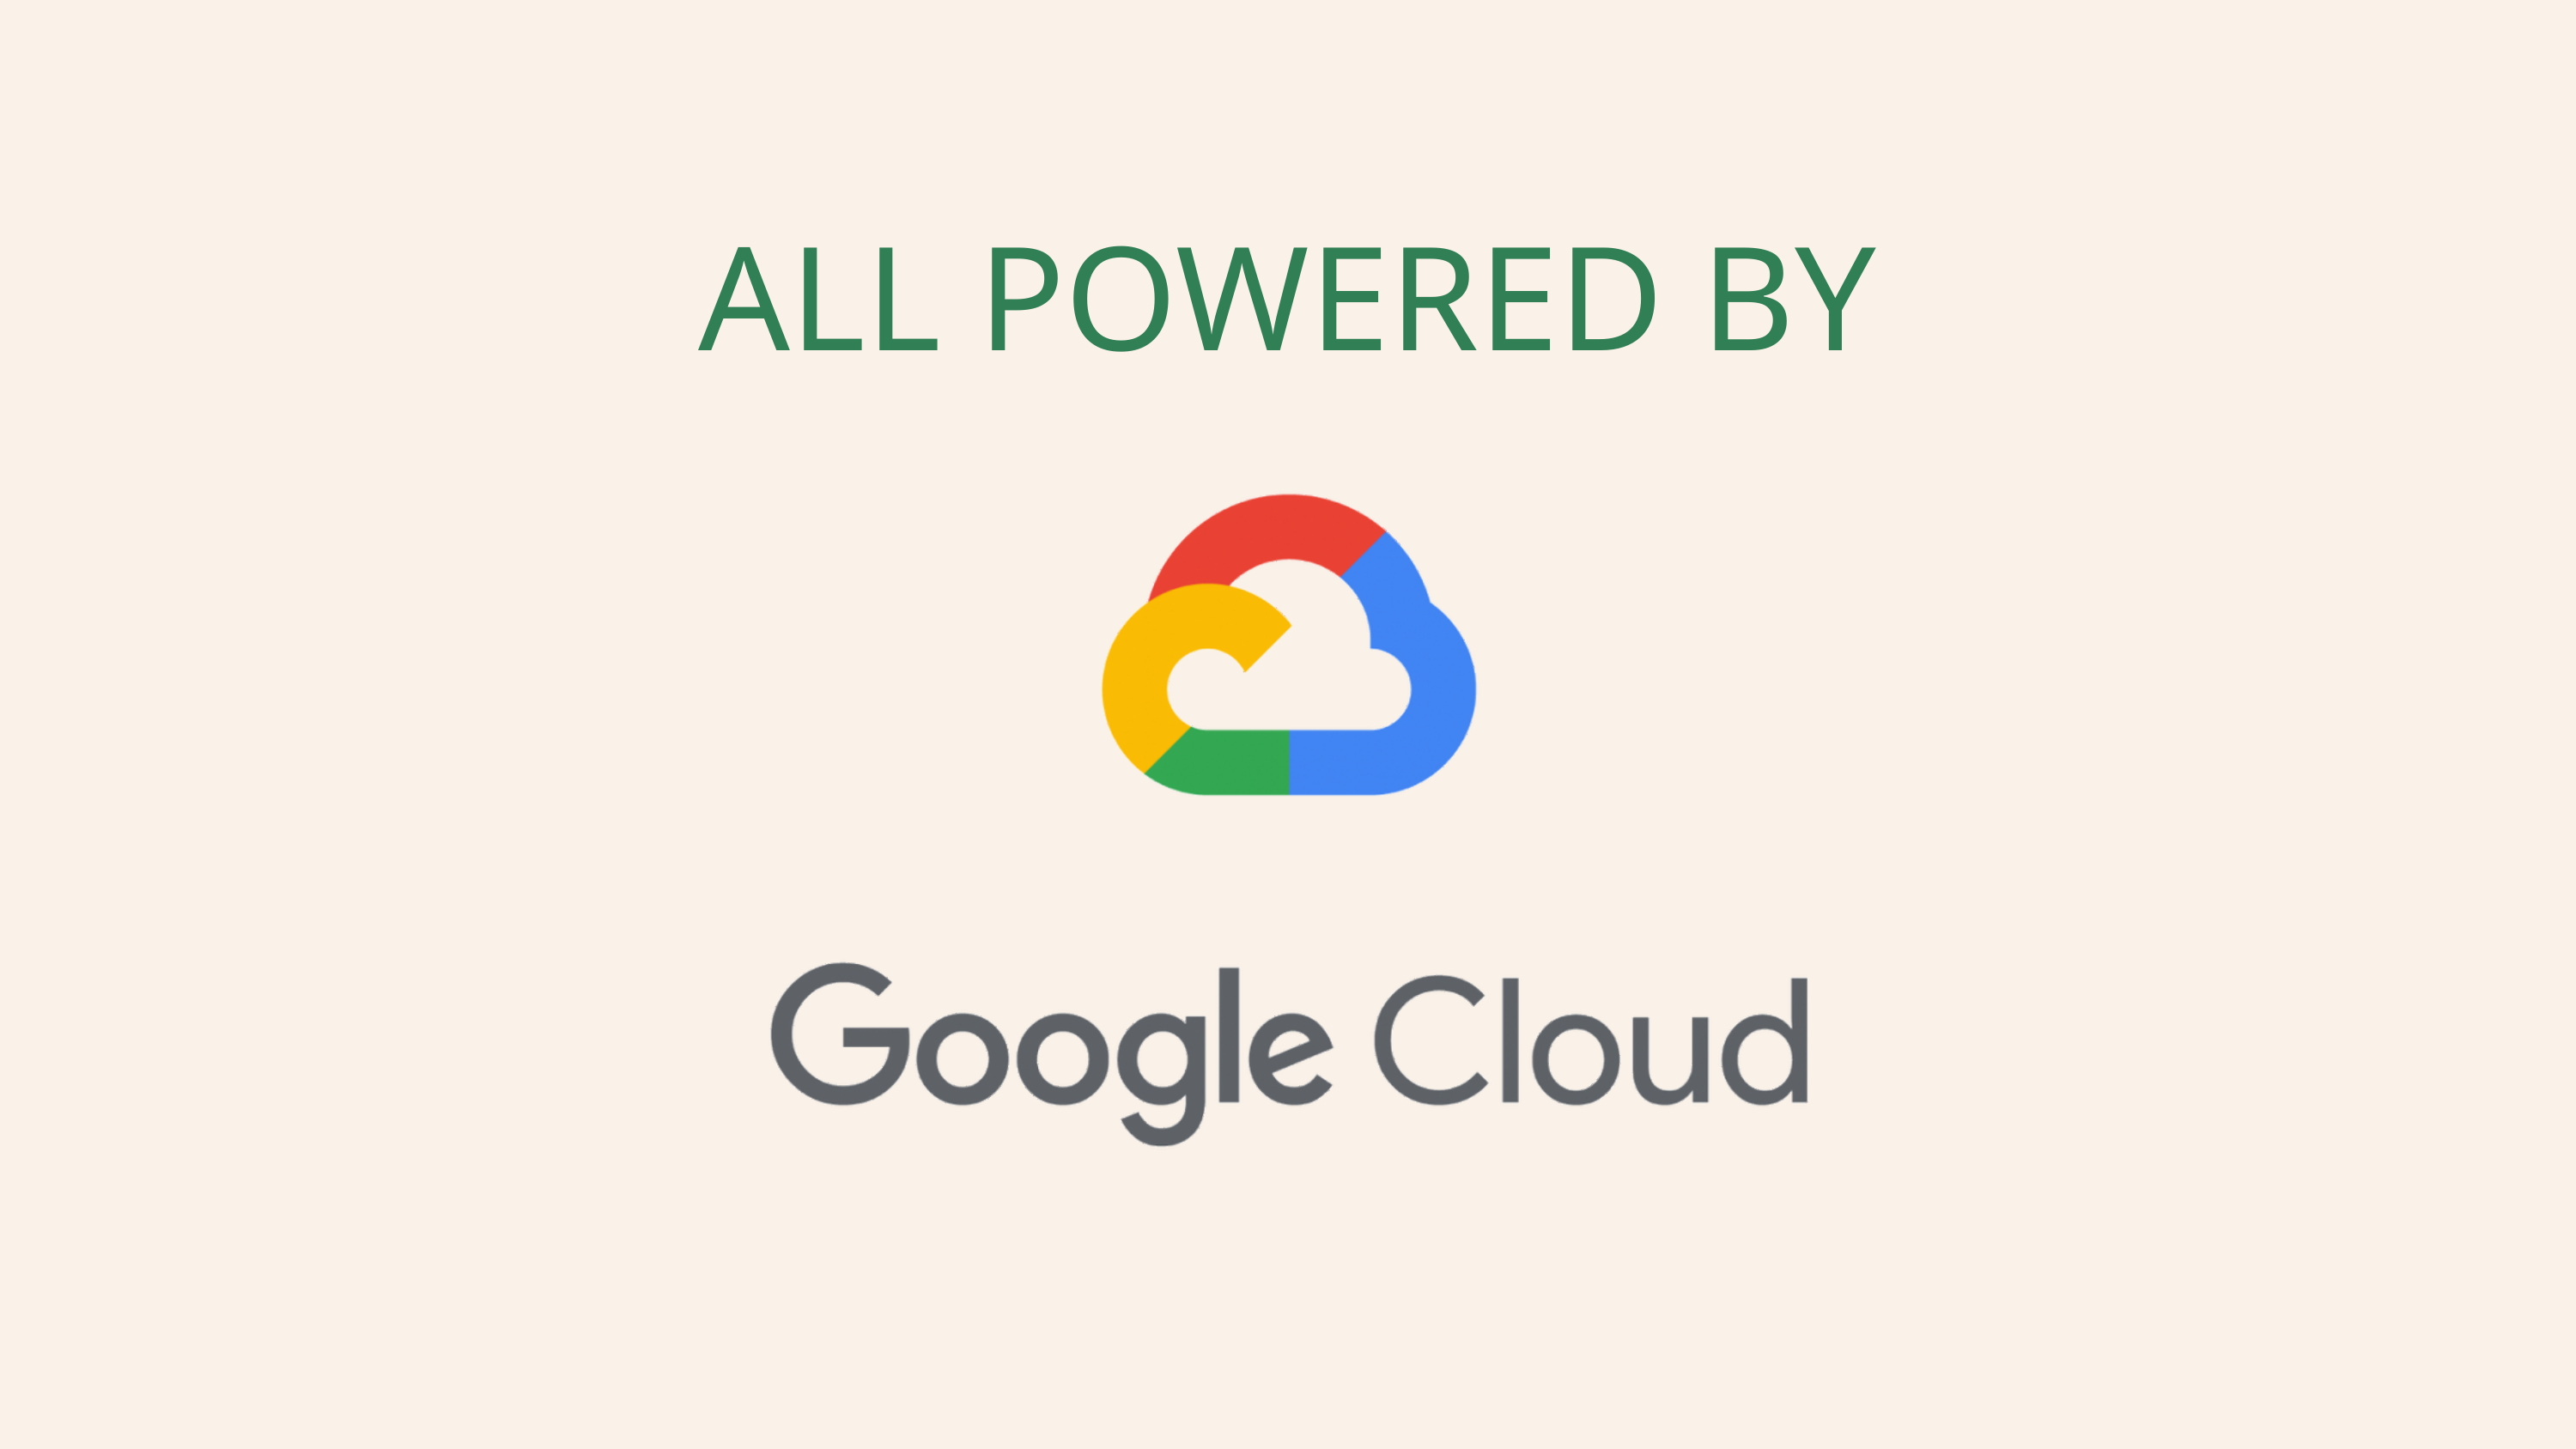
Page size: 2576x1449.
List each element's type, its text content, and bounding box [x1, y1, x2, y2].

text_box [508, 380, 2068, 1234]
text_box ALL POWERED BY [508, 222, 2068, 380]
